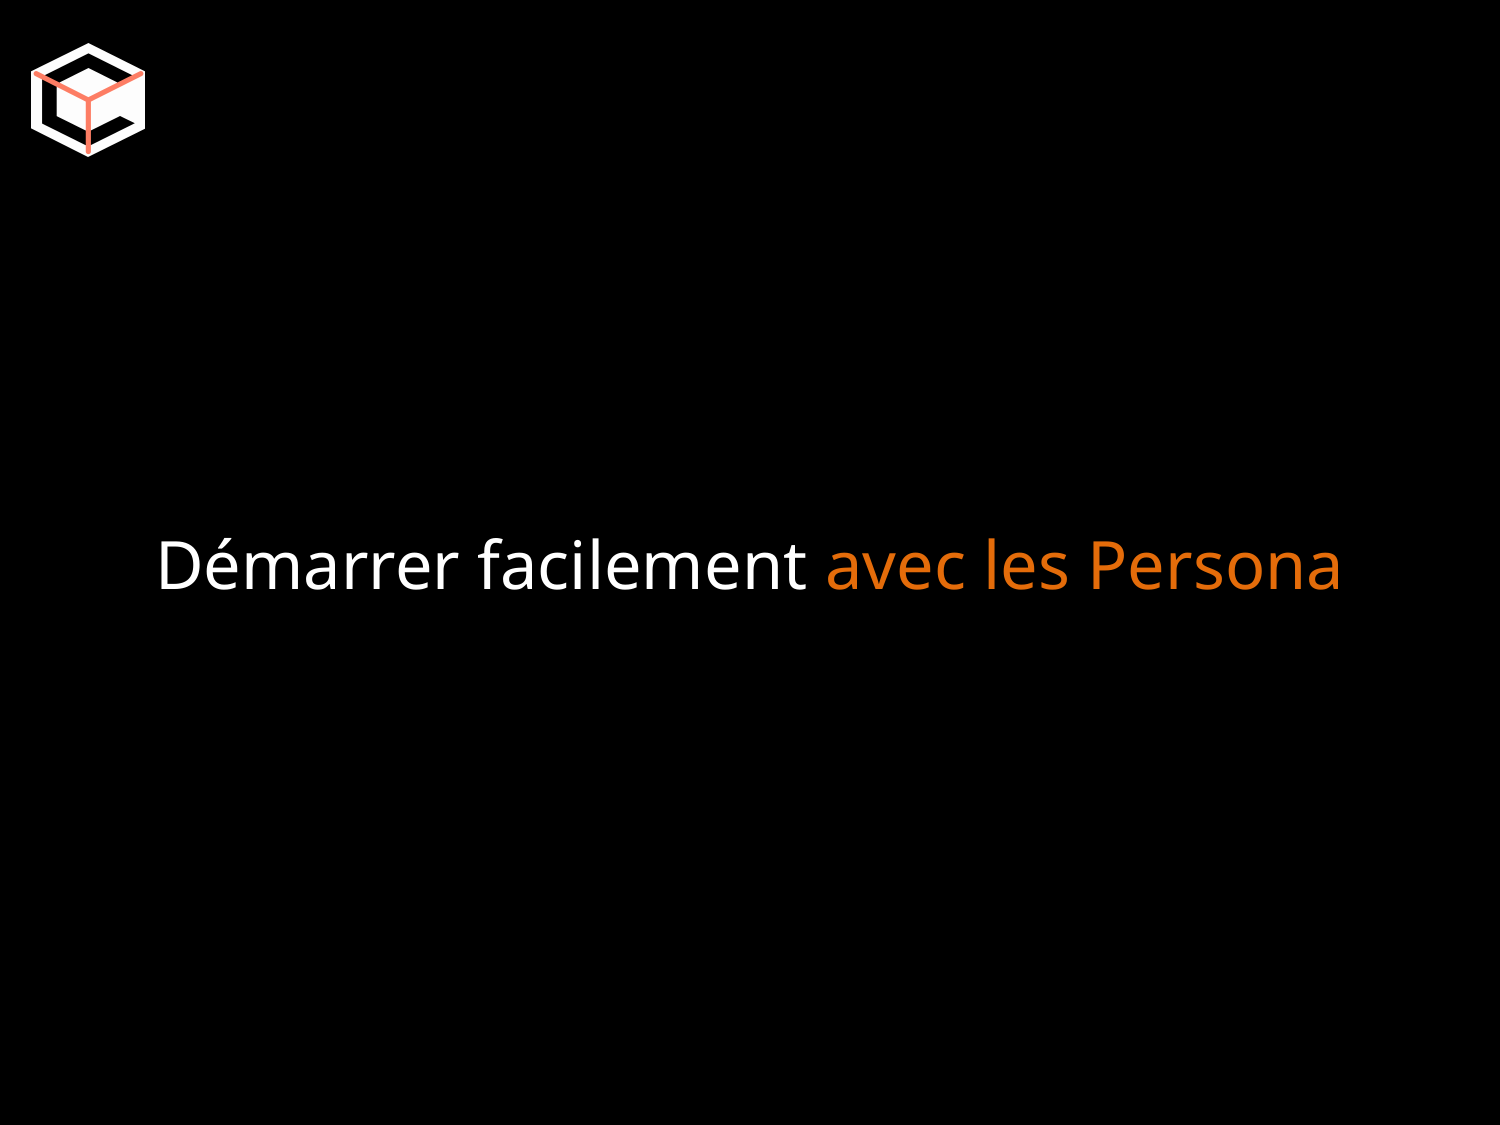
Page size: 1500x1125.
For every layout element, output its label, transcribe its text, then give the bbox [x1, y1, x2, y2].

text_box Démarrer facilement avec les Persona [0, 0, 1500, 1125]
picture [31, 43, 145, 157]
